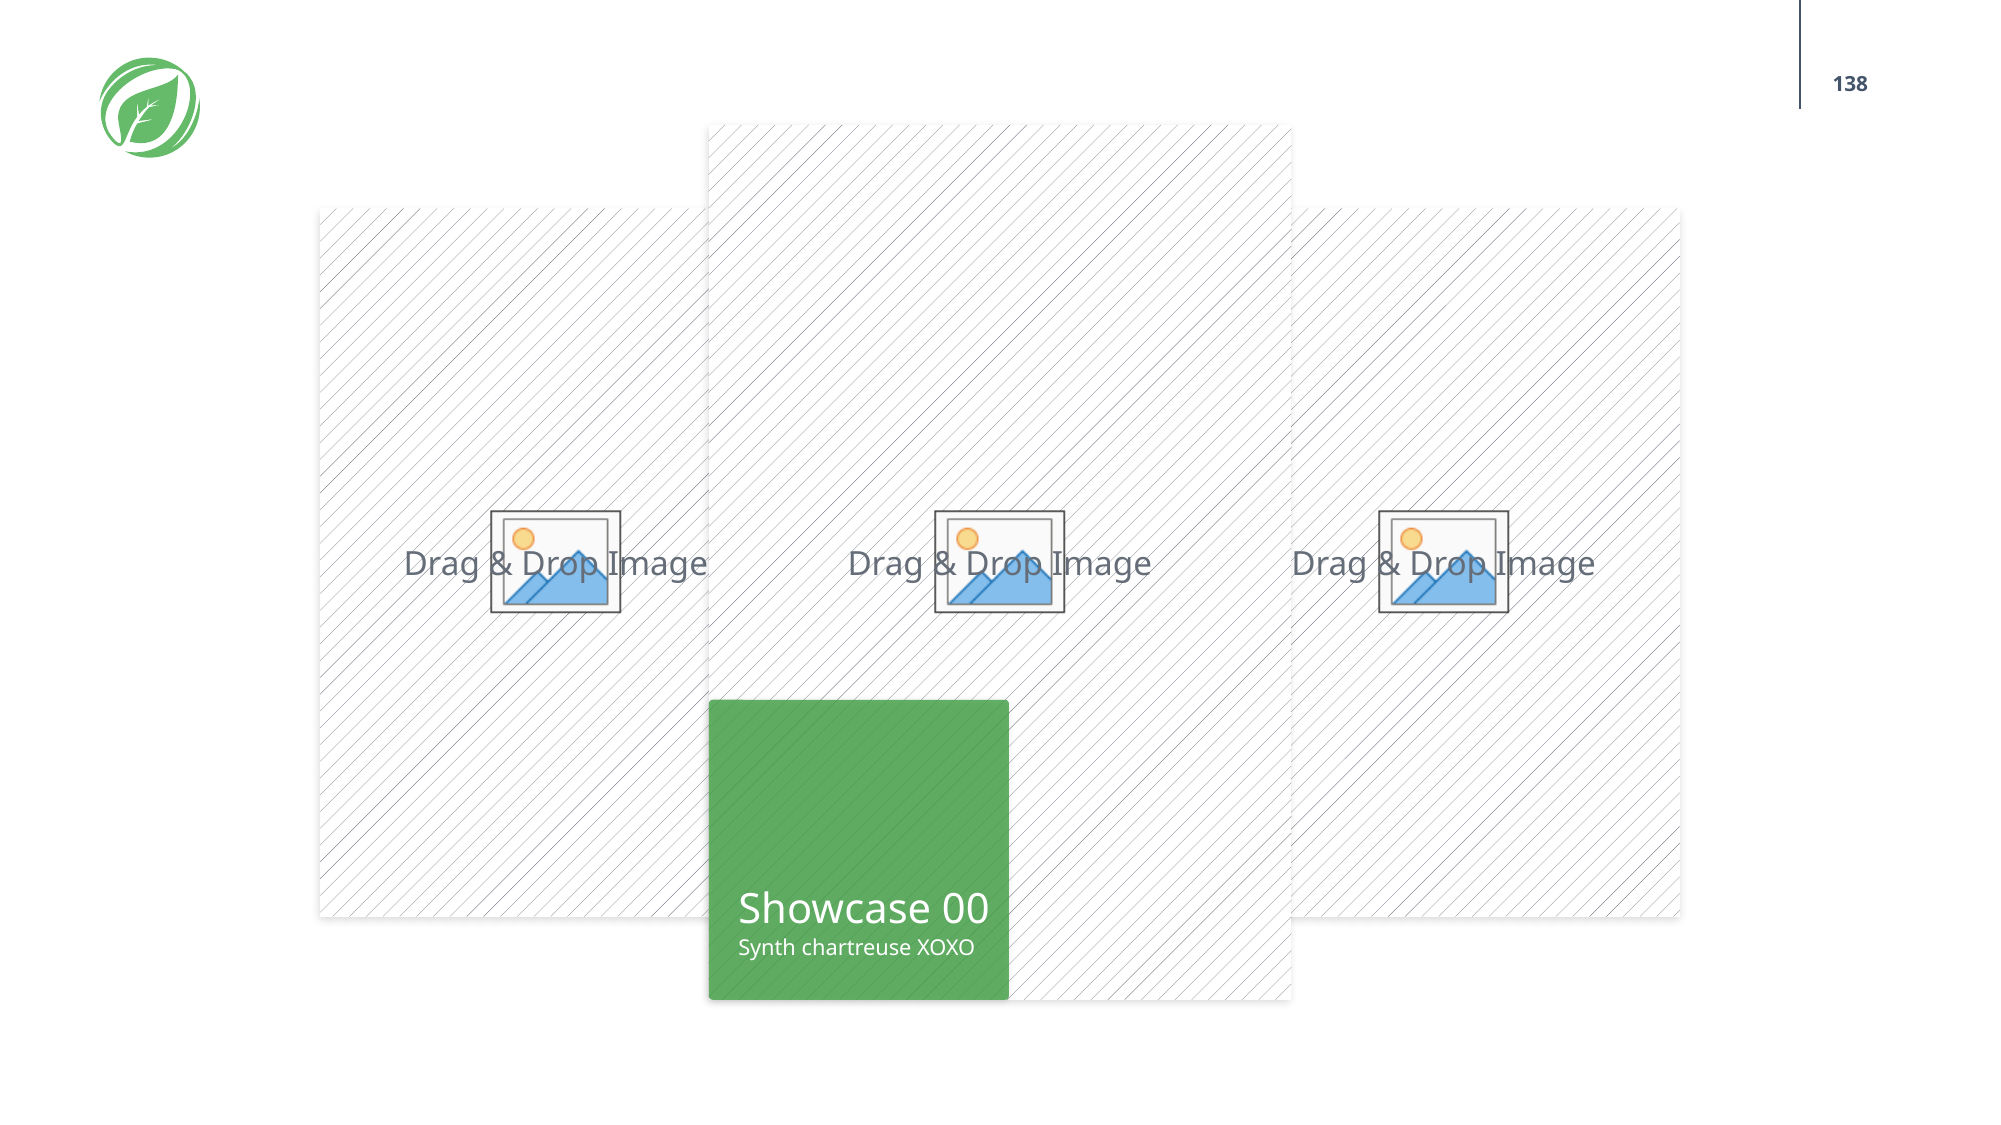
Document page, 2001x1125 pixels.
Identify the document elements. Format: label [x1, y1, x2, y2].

picture [320, 124, 1680, 1000]
text_box [708, 699, 1014, 1000]
